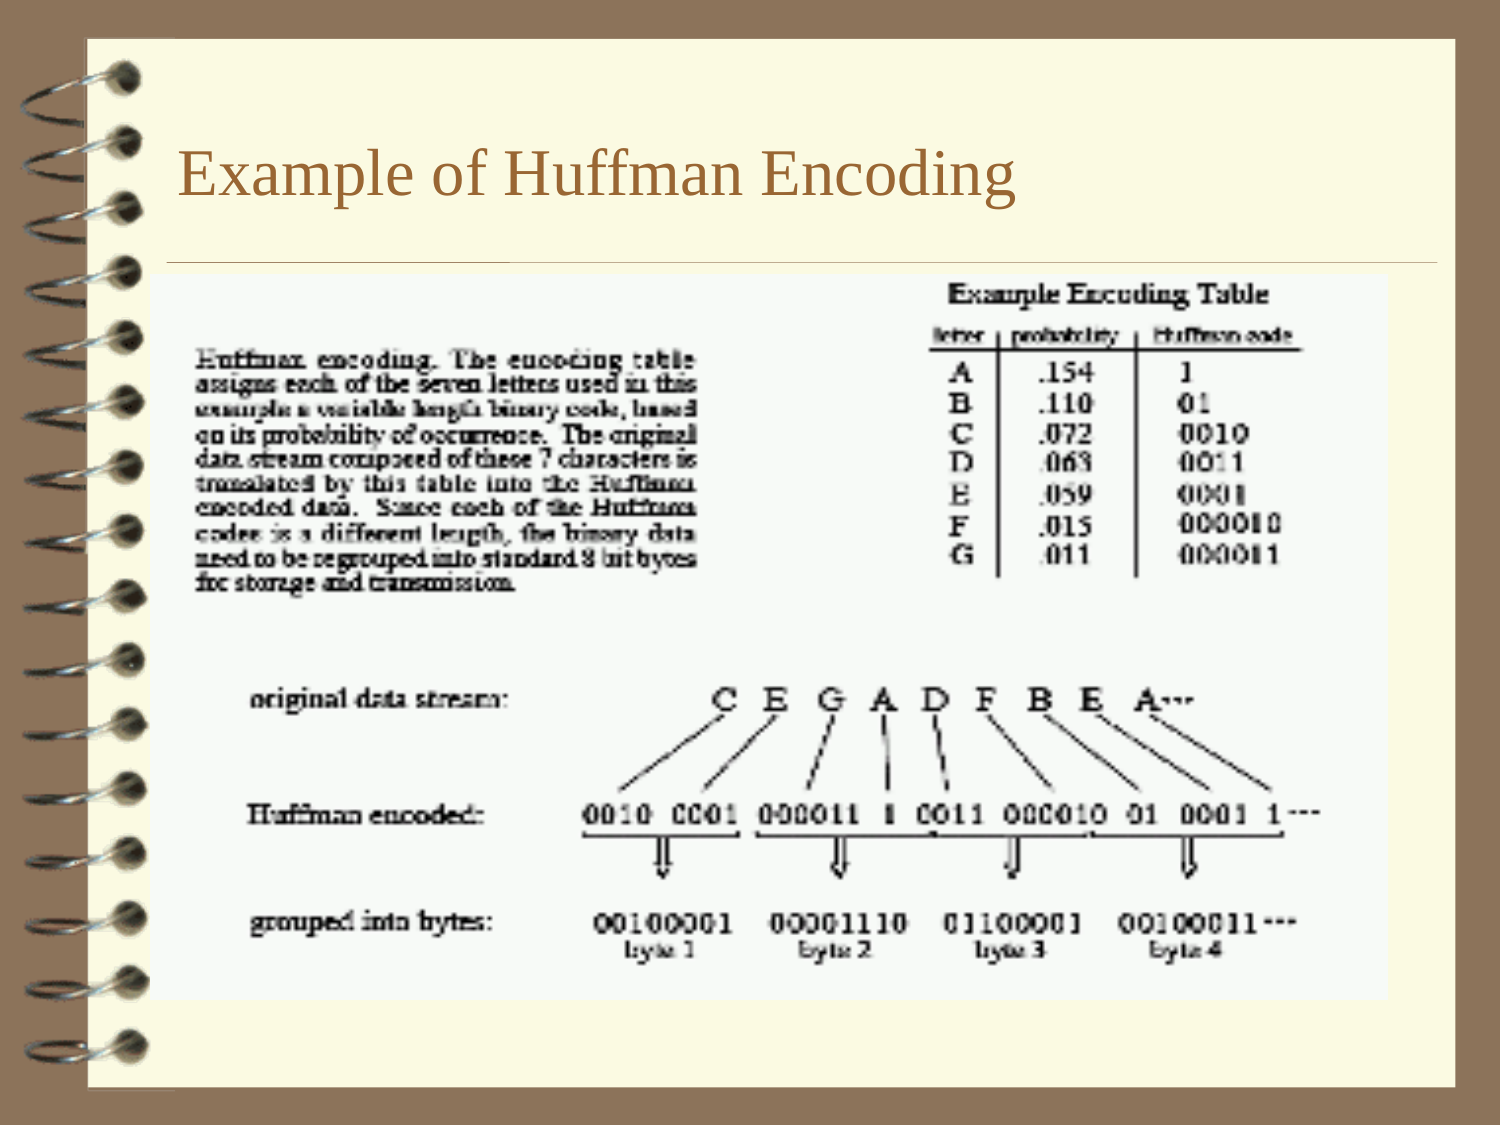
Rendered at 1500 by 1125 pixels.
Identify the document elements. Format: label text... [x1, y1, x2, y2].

title Example of Huffman Encoding [162, 74, 1438, 263]
picture [0, 0, 1388, 1125]
